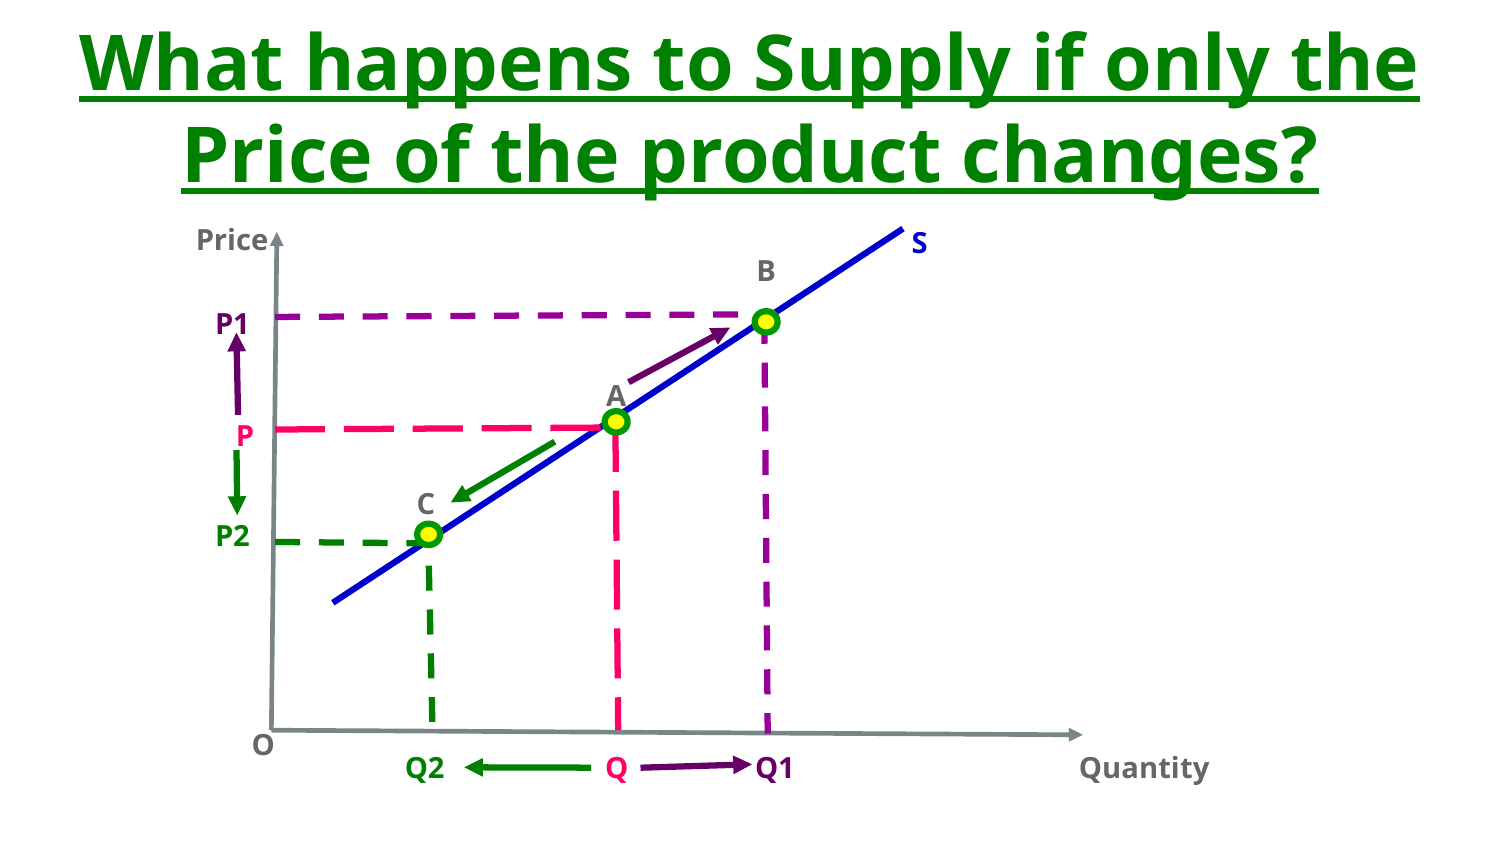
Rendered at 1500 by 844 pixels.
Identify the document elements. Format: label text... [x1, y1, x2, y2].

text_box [271, 231, 278, 315]
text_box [622, 729, 758, 735]
text_box Q1 [739, 744, 815, 800]
text_box Price [180, 222, 375, 272]
text_box P1 [200, 290, 266, 355]
text_box S [896, 222, 951, 275]
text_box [450, 441, 555, 504]
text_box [271, 729, 424, 735]
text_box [436, 729, 610, 735]
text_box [764, 318, 768, 734]
text_box Q [589, 744, 644, 800]
text_box P [220, 402, 266, 468]
title What happens to Supply if only the Price of the product changes? [24, 81, 1475, 222]
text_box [772, 729, 1084, 735]
text_box P2 [200, 502, 266, 568]
text_box O [236, 711, 291, 777]
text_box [615, 421, 619, 731]
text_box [271, 434, 278, 544]
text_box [628, 327, 731, 383]
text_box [271, 322, 278, 429]
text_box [332, 228, 904, 604]
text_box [274, 313, 759, 318]
text_box Q2 [389, 744, 465, 800]
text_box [427, 521, 433, 730]
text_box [640, 764, 753, 768]
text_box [271, 548, 278, 728]
text_box Quantity [1064, 734, 1475, 800]
